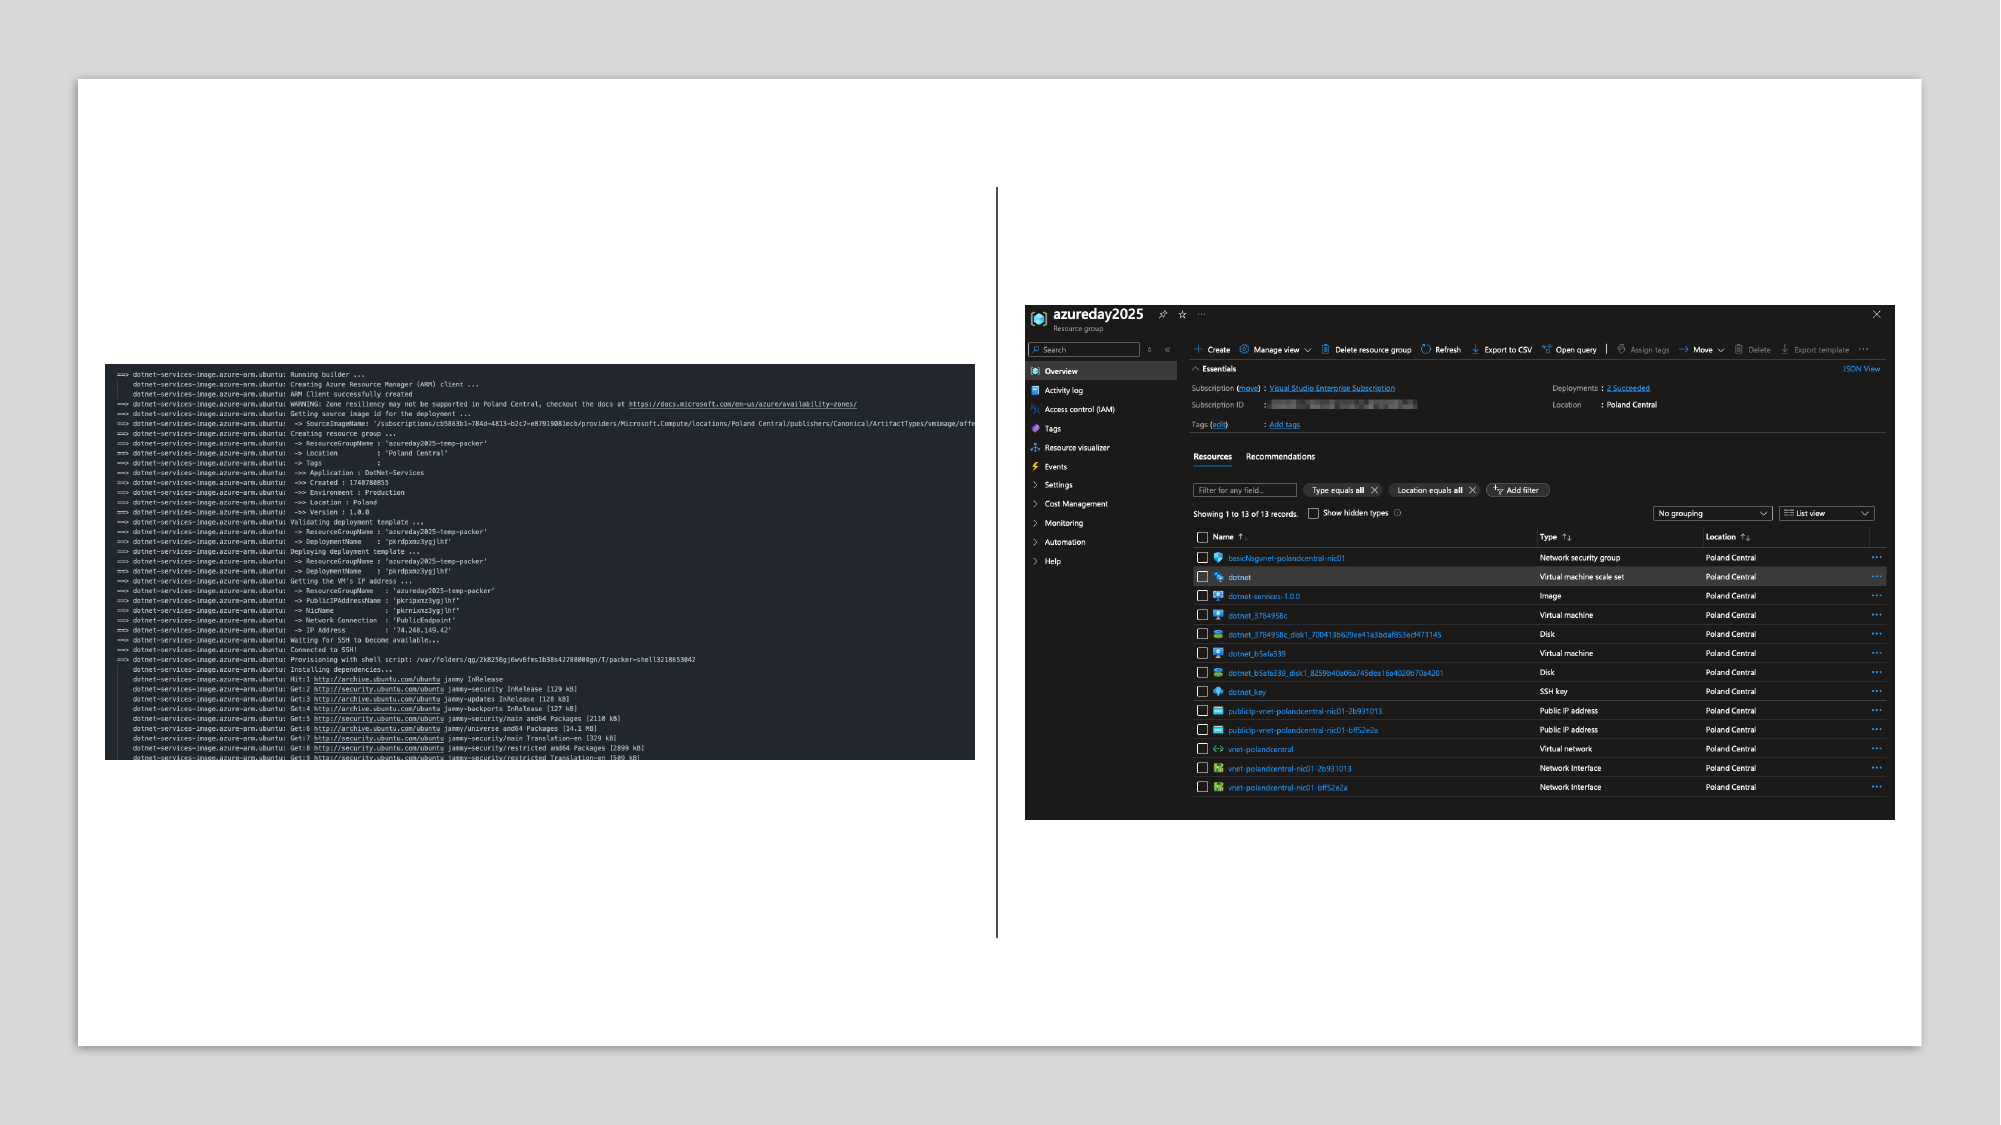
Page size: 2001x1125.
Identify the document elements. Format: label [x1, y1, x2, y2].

text_box [77, 77, 1923, 1048]
text_box [0, 0, 2000, 1125]
list [1025, 304, 1895, 821]
picture [104, 364, 975, 761]
